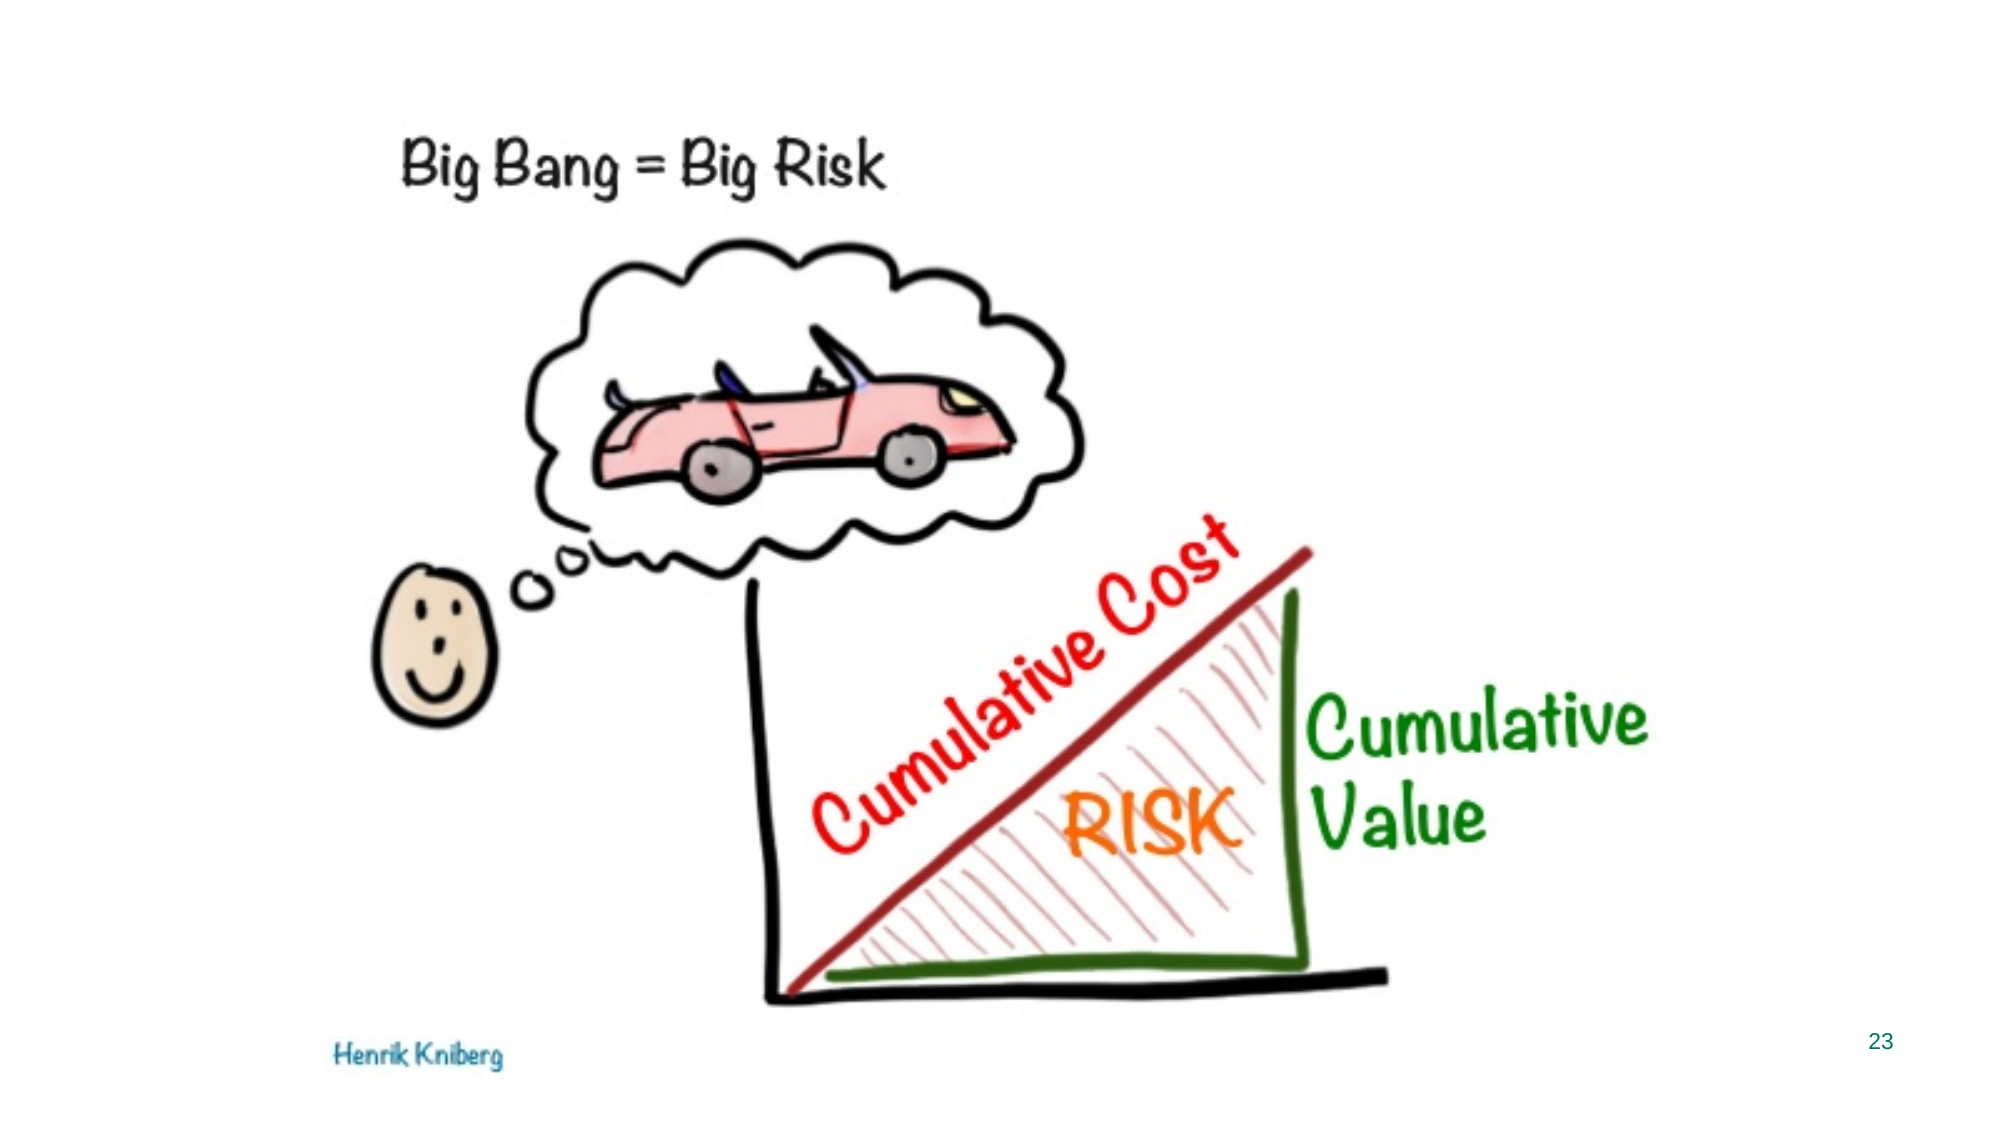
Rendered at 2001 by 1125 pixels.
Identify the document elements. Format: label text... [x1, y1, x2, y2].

picture [204, 0, 1796, 1125]
slide_number 23 [1805, 1015, 1894, 1065]
